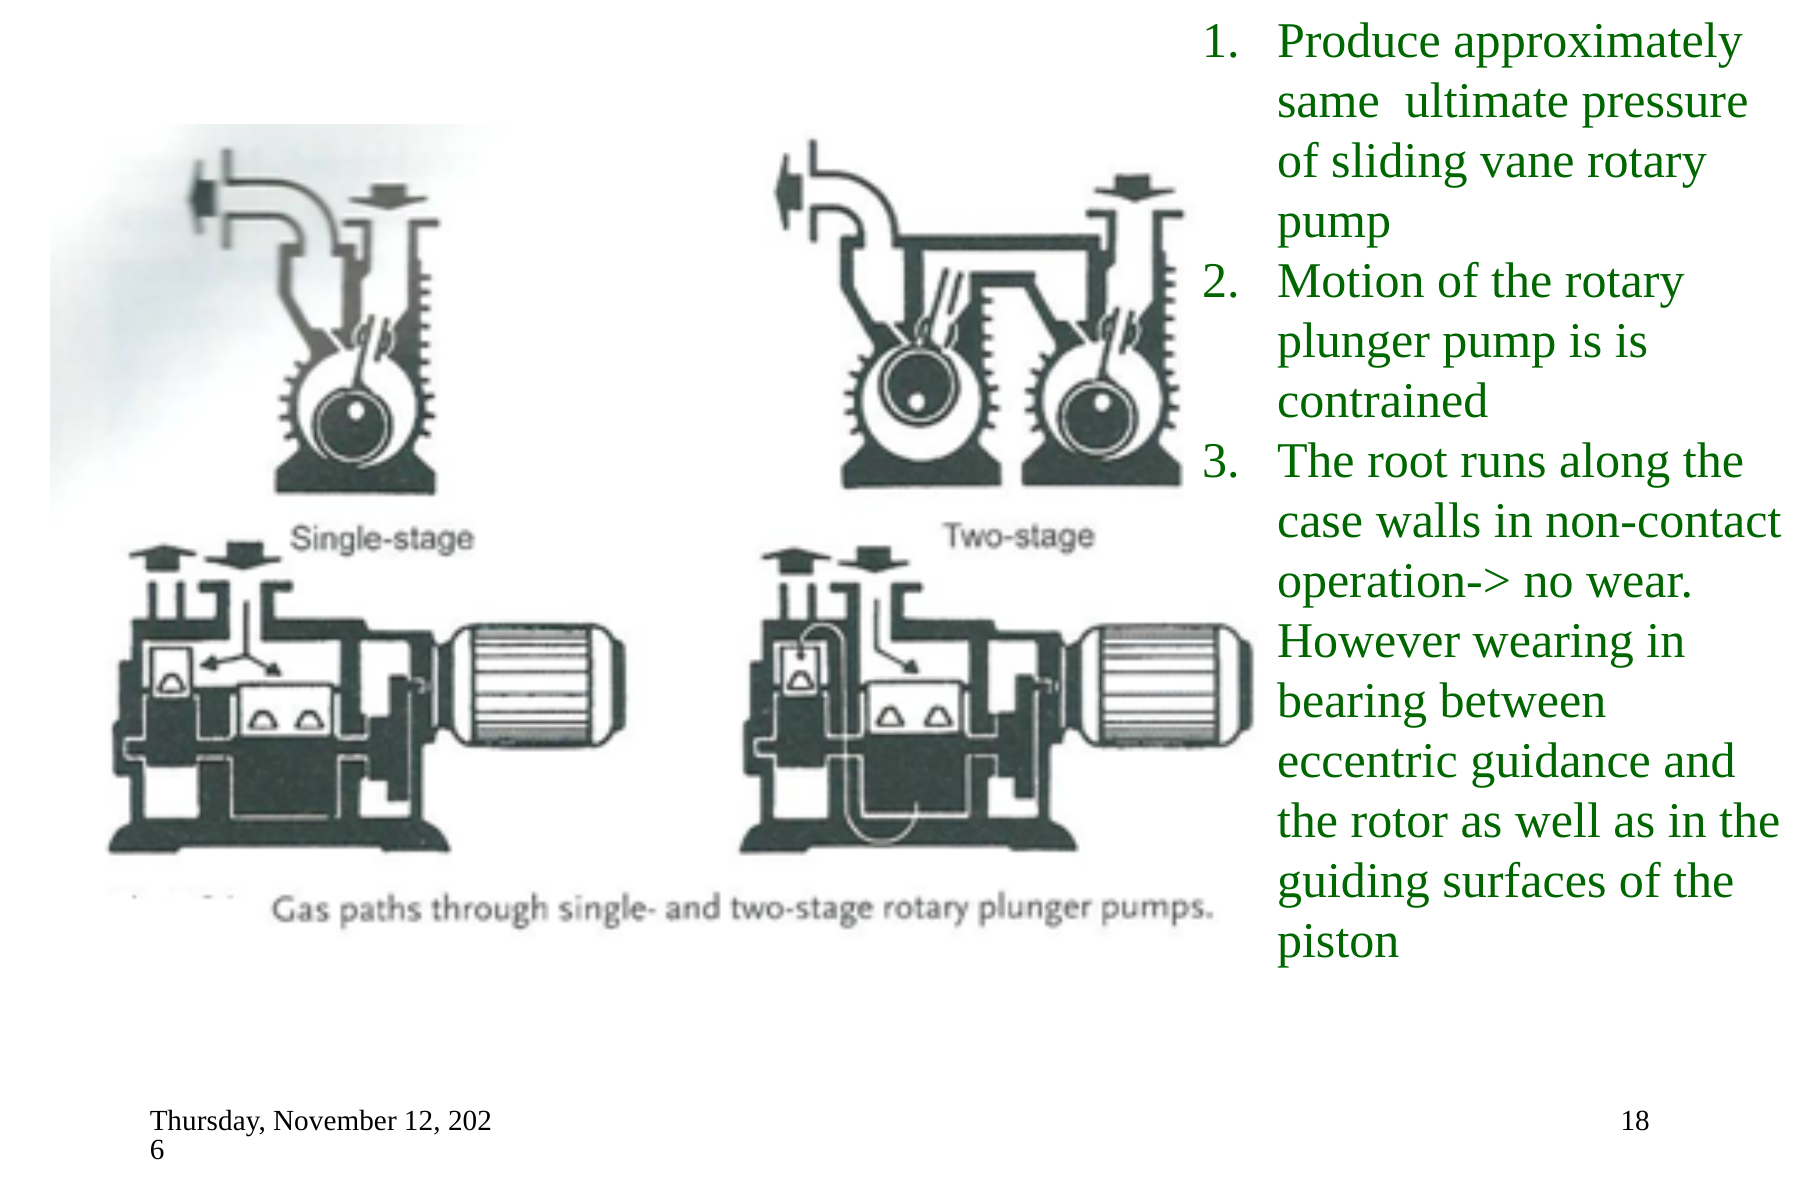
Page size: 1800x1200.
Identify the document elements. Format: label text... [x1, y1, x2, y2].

picture [49, 124, 1355, 951]
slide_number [134, 1092, 511, 1174]
text_box Produce approximately same ultimate pressure of sliding vane rotary pump Motion of the rotary plunger pump is is contrained The root runs along the case walls in non-contact operation-> no wear. However wearing in bearing between eccentric guidance and the rotor as well as in the guiding surfaces of the piston [1187, 0, 1800, 975]
slide_number 18 [1289, 1092, 1666, 1174]
